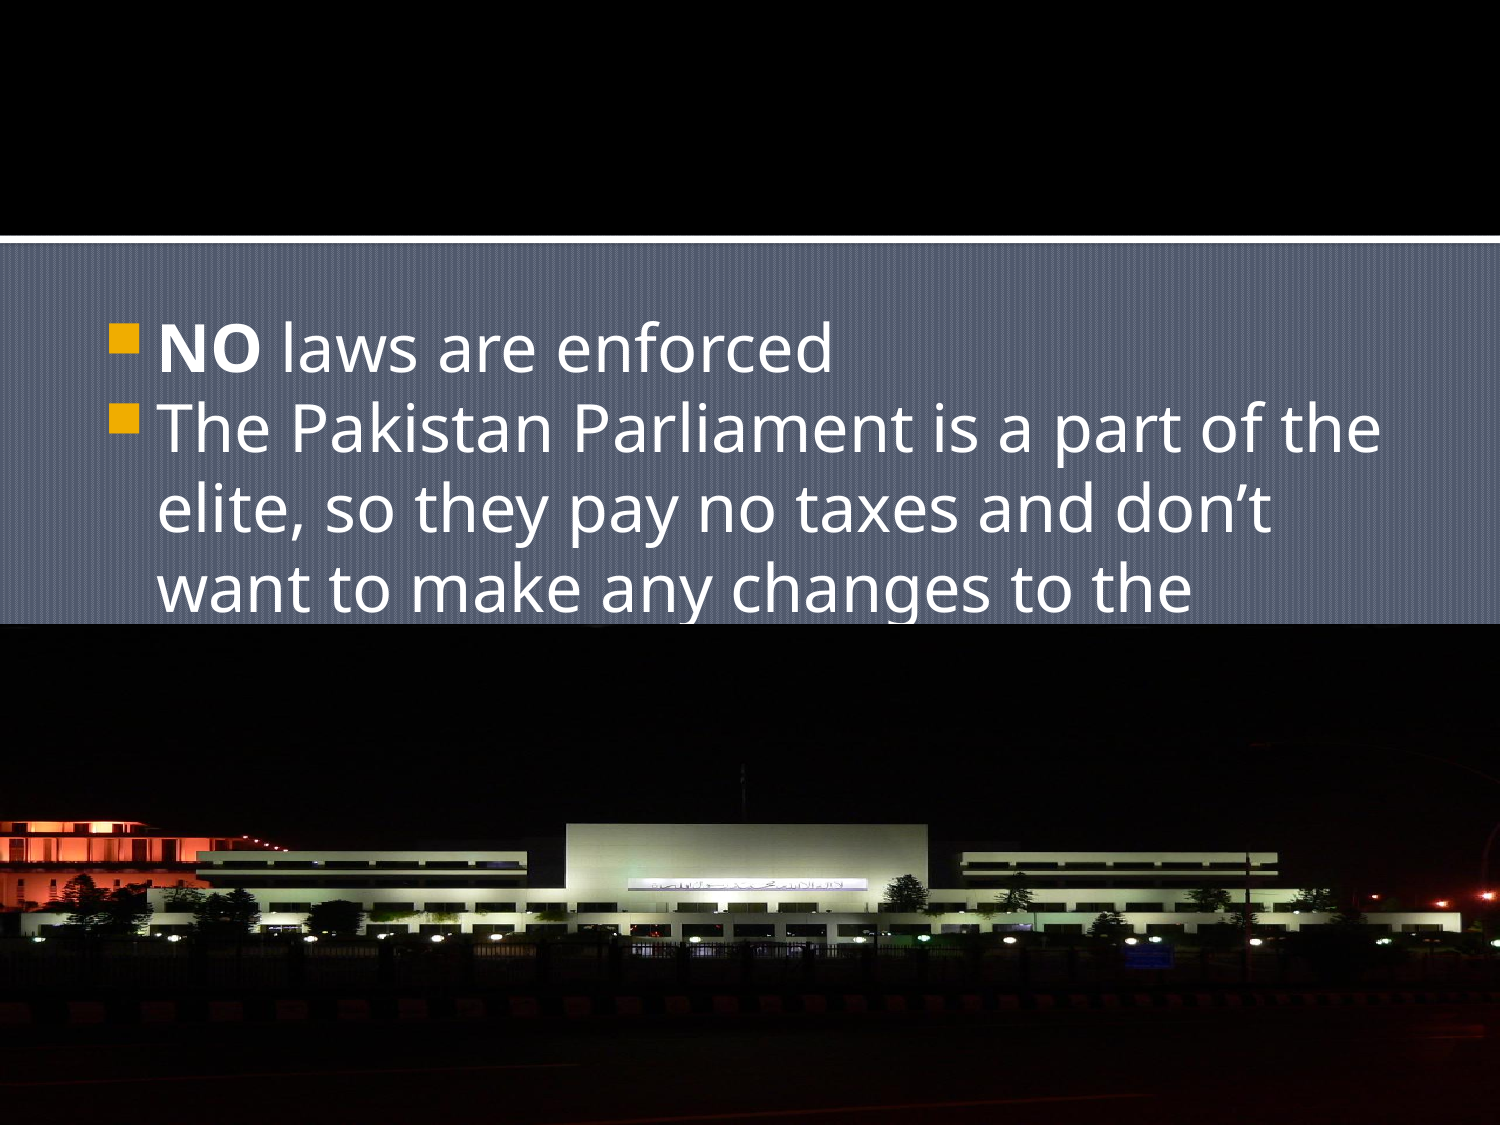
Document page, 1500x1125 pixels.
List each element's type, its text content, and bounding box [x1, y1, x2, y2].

list NO laws are enforced The Pakistan Parliament is a part of the elite, so they pay no taxes and don’t want to make any changes to the system [75, 291, 1425, 623]
picture [0, 624, 1500, 1125]
